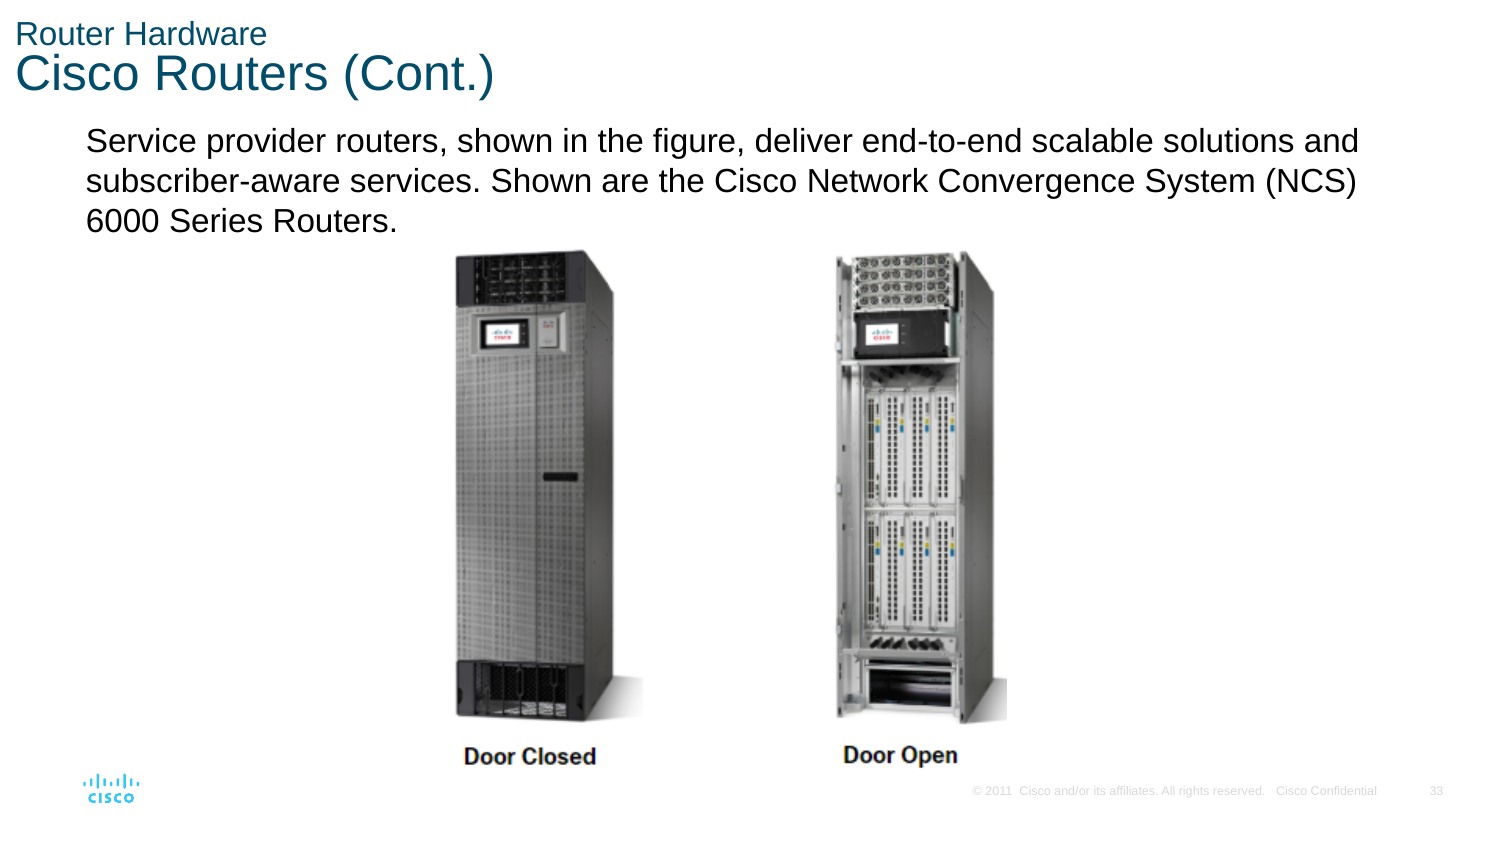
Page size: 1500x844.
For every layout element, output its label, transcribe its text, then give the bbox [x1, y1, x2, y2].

picture [428, 235, 1007, 779]
list Service provider routers, shown in the figure, deliver end-to-end scalable solutions and subscriber-aware services. Shown are the Cisco Network Convergence System (NCS) 6000 Series Routers. [70, 112, 1430, 244]
title Router Hardware Cisco Routers (Cont.) [0, 0, 1369, 121]
